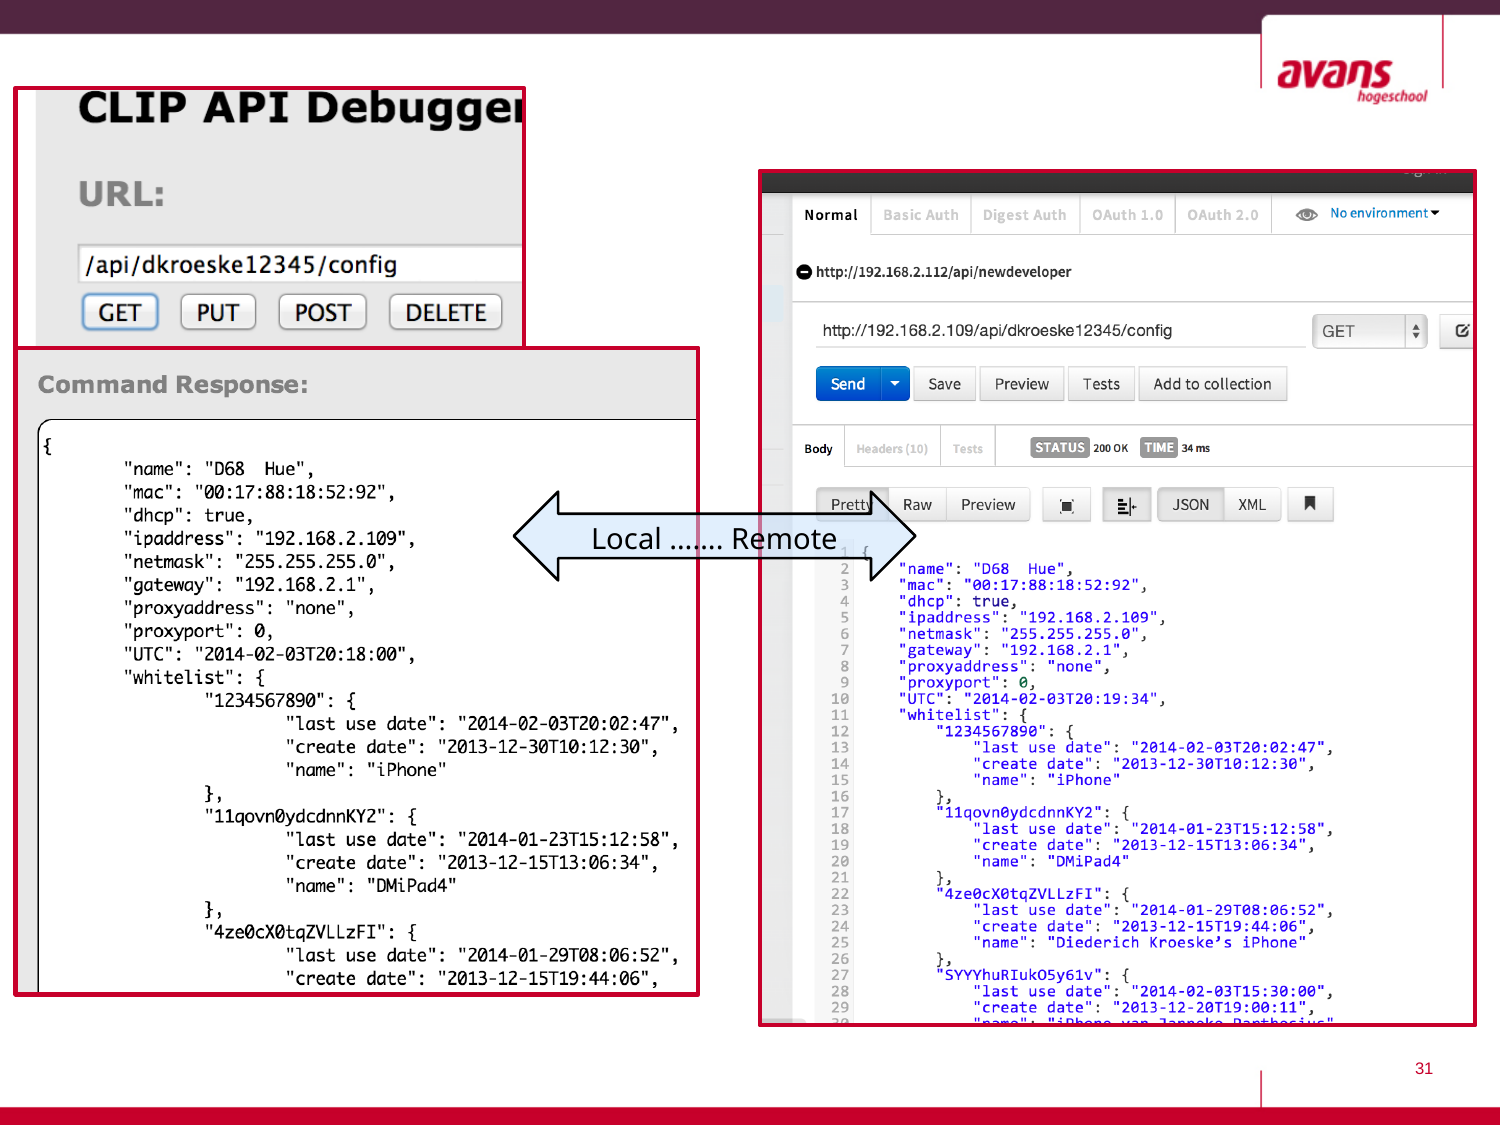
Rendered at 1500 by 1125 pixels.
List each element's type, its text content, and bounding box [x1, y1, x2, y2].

slide_number 31 [1399, 1049, 1468, 1092]
picture [0, 0, 1500, 1125]
text_box Local ……. Remote [702, 513, 756, 559]
